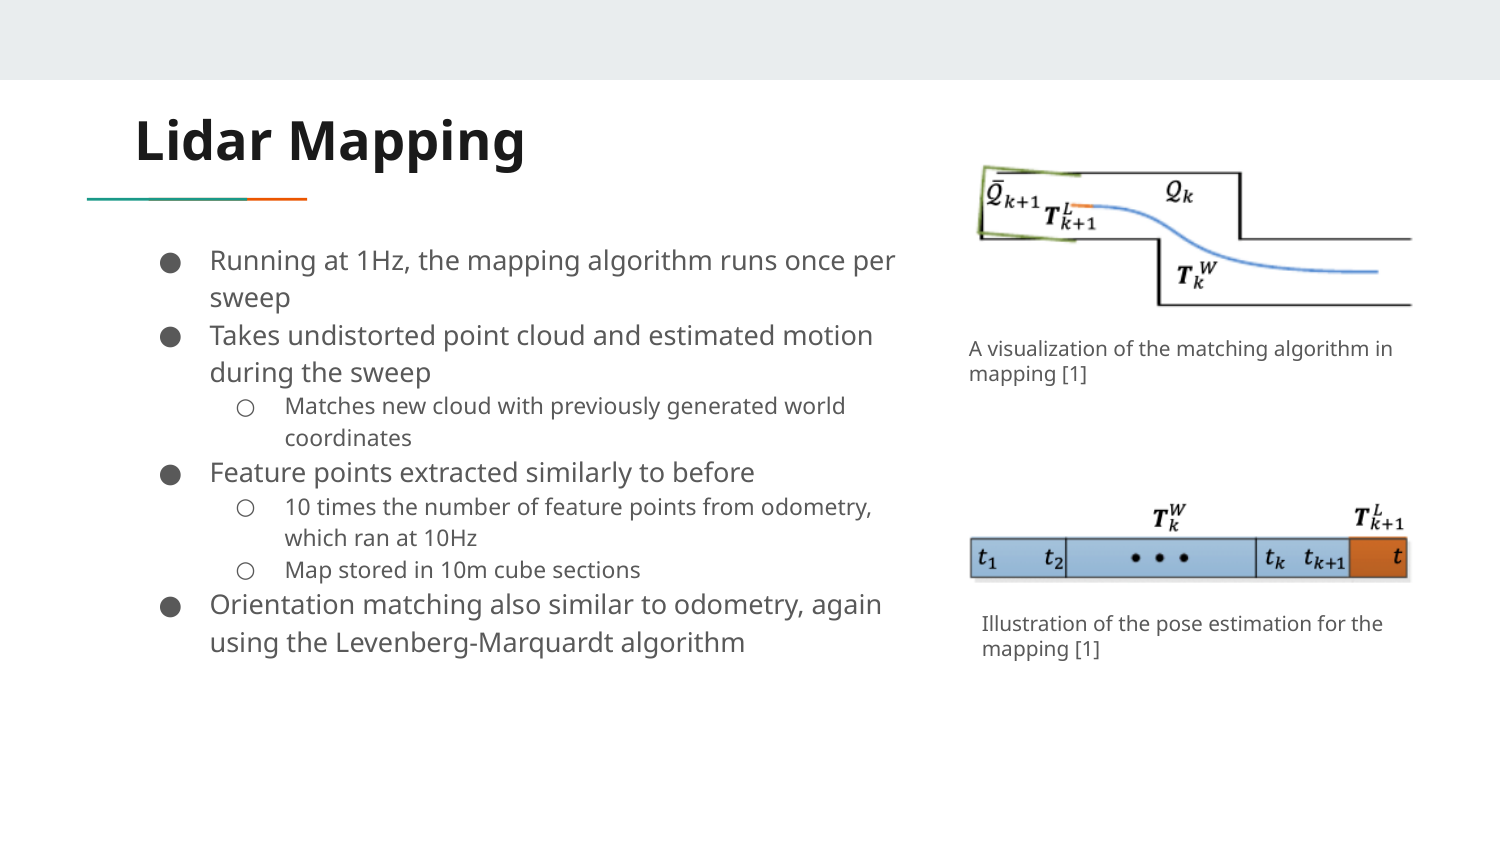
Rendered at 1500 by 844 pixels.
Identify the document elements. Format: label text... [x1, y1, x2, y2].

list Running at 1Hz, the mapping algorithm runs once per sweep Takes undistorted point cloud and estimated motion during the sweep Matches new cloud with previously generated world coordinates Feature points extracted similarly to before 10 times the number of feature points from odometry, which ran at 10Hz Map stored in 10m cube sections Orientation matching also similar to odometry, again using the Levenberg-Marquardt algorithm [119, 223, 940, 712]
text_box Illustration of the pose estimation for the mapping [1] [966, 609, 1421, 792]
picture [939, 494, 1444, 601]
picture [939, 135, 1444, 324]
text_box A visualization of the matching algorithm in mapping [1] [953, 320, 1451, 475]
title Lidar Mapping [119, 91, 1381, 180]
